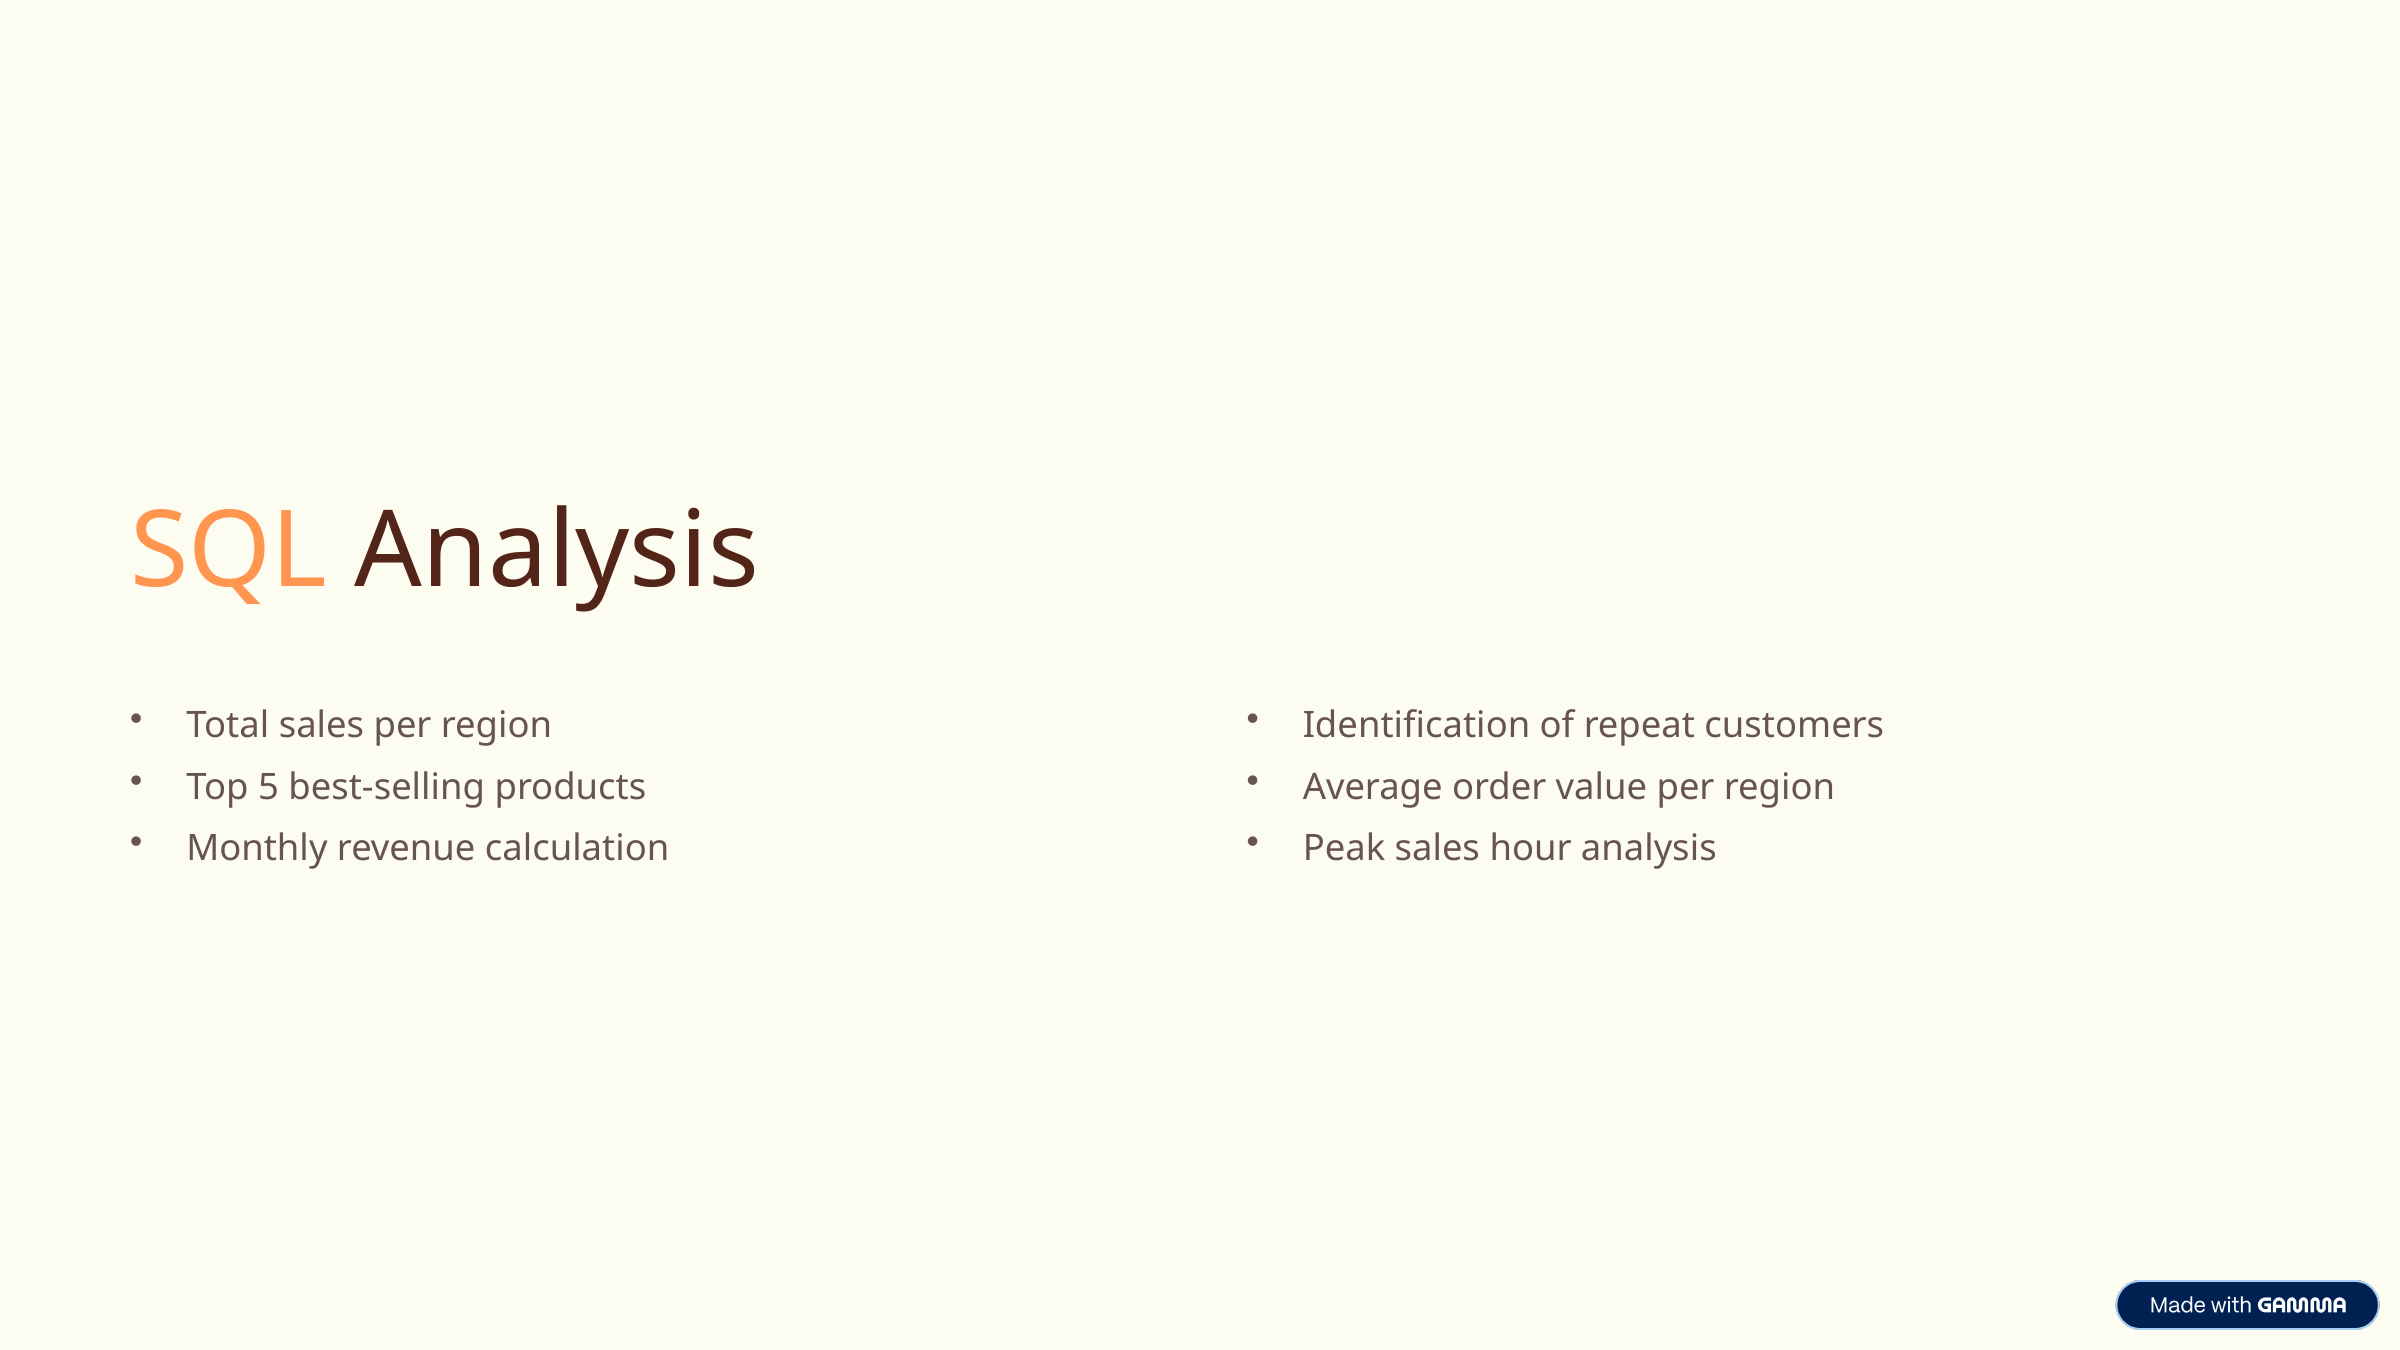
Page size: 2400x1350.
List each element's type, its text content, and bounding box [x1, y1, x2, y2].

text_box Identification of repeat customers [1246, 697, 2271, 746]
text_box Monthly revenue calculation [130, 819, 1155, 869]
text_box SQL Analysis [130, 468, 1200, 608]
text_box Top 5 best-selling products [130, 758, 1155, 807]
text_box Peak sales hour analysis [1246, 819, 2271, 869]
text_box Average order value per region [1246, 758, 2271, 807]
text_box Total sales per region [130, 697, 1155, 746]
picture [2106, 1271, 2389, 1339]
